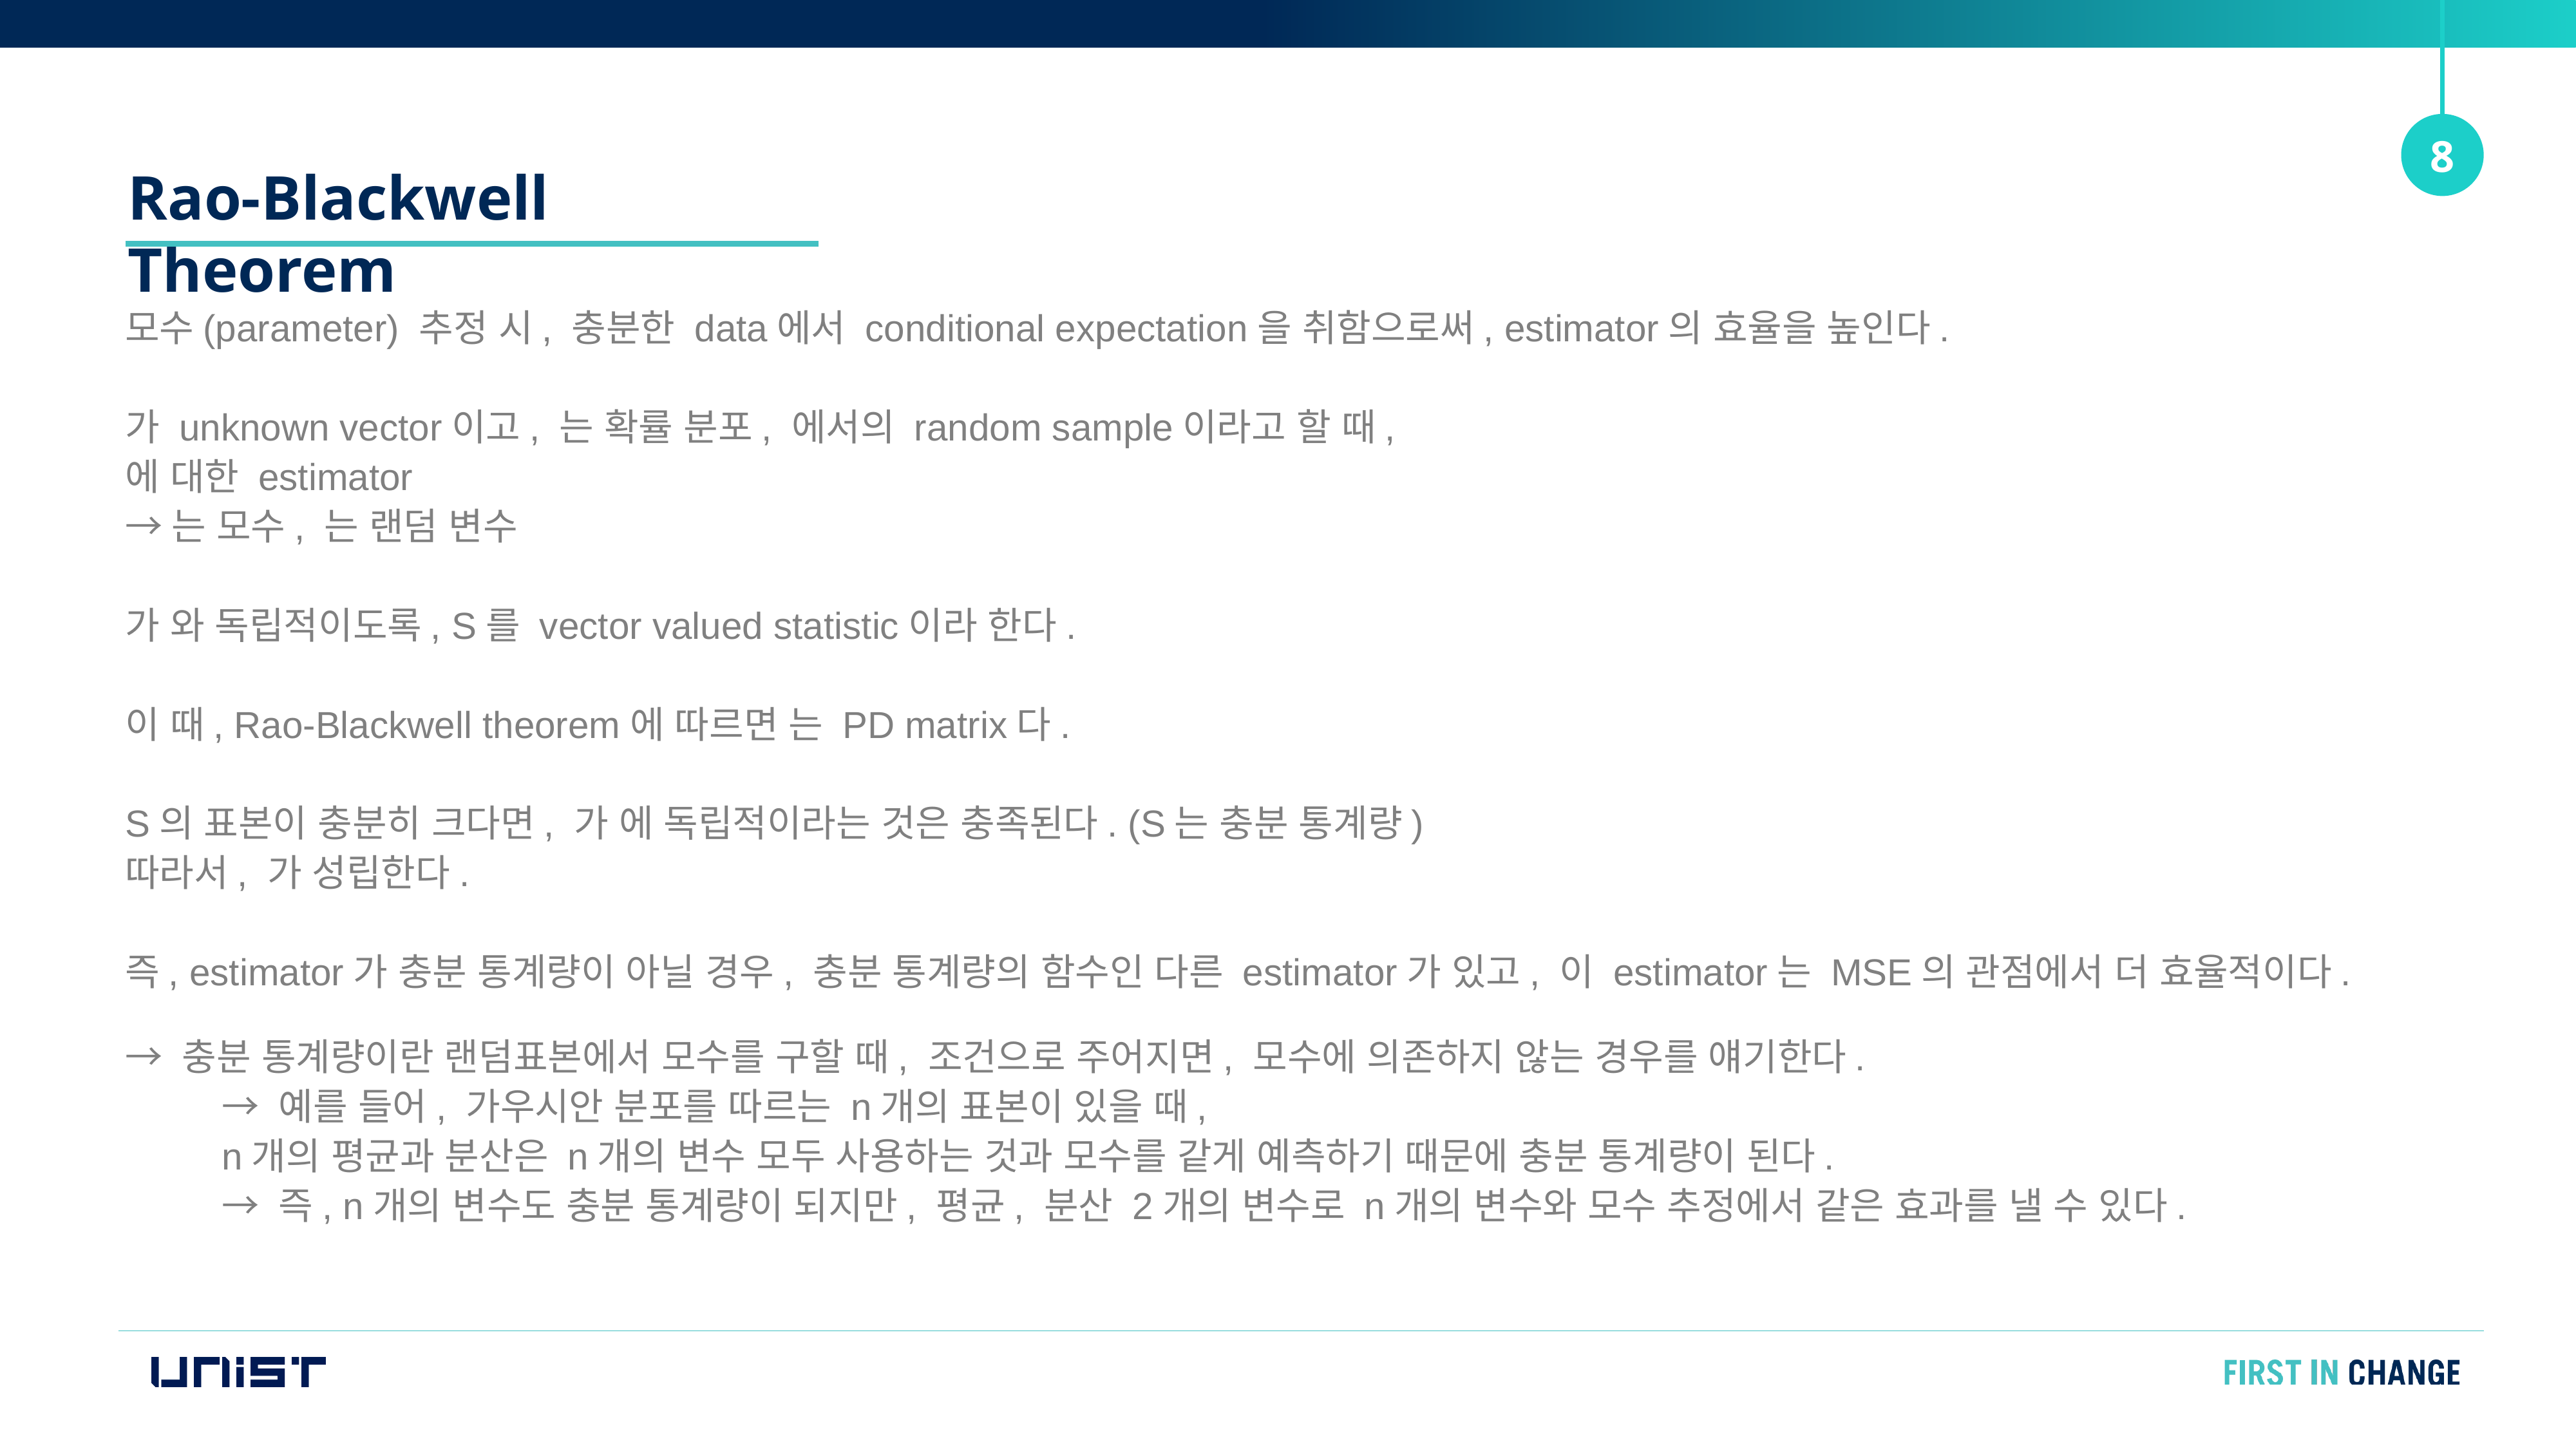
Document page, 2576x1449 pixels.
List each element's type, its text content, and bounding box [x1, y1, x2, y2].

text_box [0, 0, 2576, 196]
picture [2224, 1359, 2460, 1385]
picture [151, 1357, 326, 1387]
text_box Rao-Blackwell Theorem [118, 196, 799, 309]
